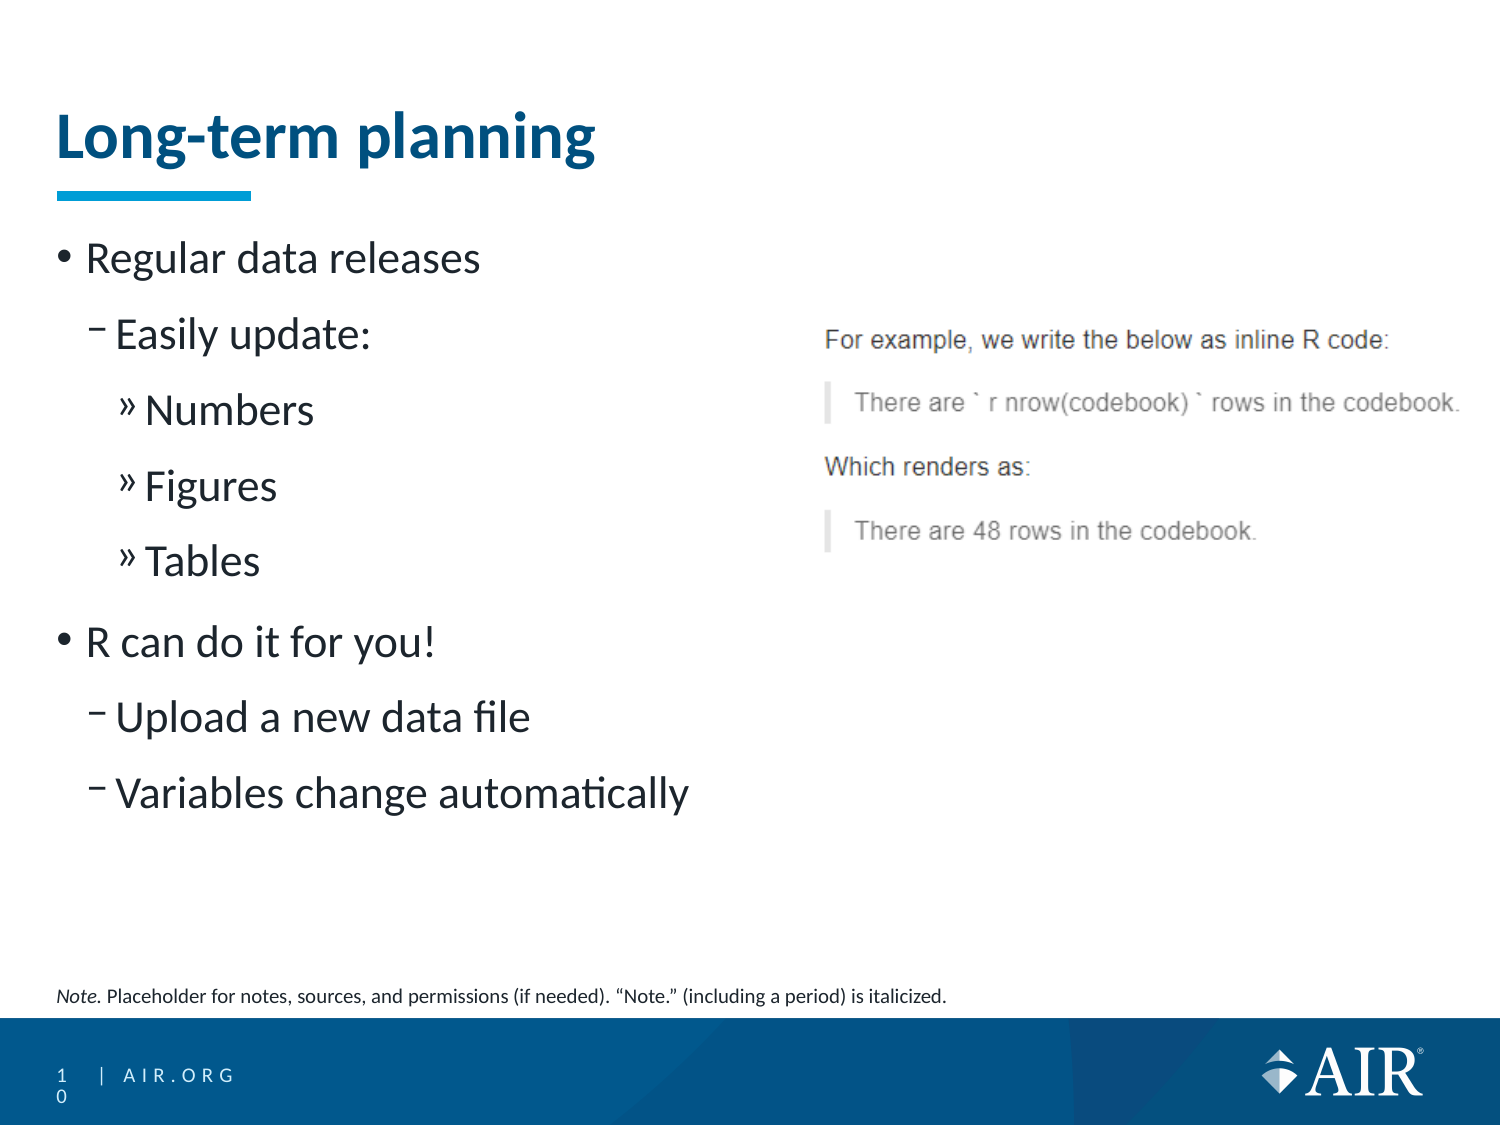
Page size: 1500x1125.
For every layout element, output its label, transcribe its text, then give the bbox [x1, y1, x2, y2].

slide_number 10 [56, 1053, 85, 1095]
picture [0, 0, 1500, 1125]
list Note. Placeholder for notes, sources, and permissions (if needed). “Note.” (including a period) is italicized. [56, 952, 1444, 1008]
title Long-term planning [56, 0, 1444, 173]
list Regular data releases Easily update: Numbers Figures Tables R can do it for you! Upload a new data file Variables change automatically [56, 214, 734, 952]
